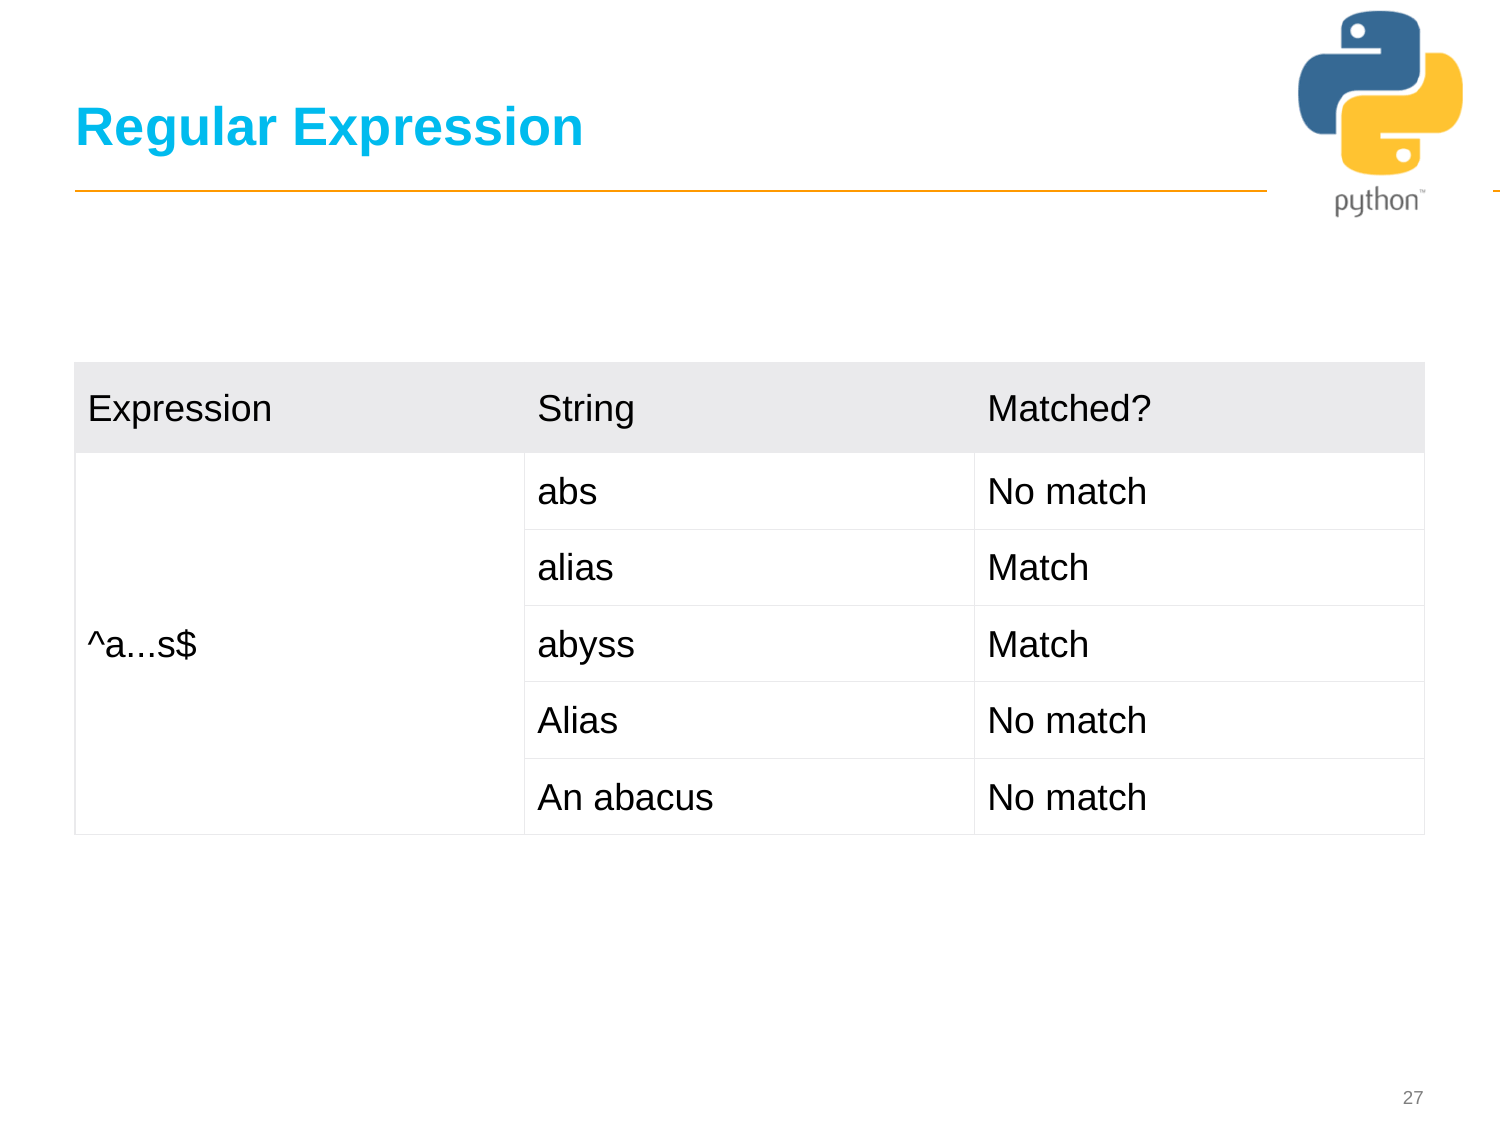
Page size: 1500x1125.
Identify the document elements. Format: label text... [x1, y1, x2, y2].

table_cell No match [975, 682, 1424, 758]
table_cell abyss [525, 606, 974, 681]
title Regular Expression [75, 27, 1422, 157]
table_cell An abacus [525, 759, 974, 834]
table_cell abs [525, 453, 974, 529]
table_cell ^a...s$ [76, 453, 524, 834]
picture [1267, 5, 1493, 222]
table_cell No match [975, 759, 1424, 834]
table_header Expression [76, 363, 524, 452]
table_cell No match [975, 453, 1424, 529]
table_cell Match [975, 606, 1424, 681]
table_cell alias [525, 530, 974, 605]
table_cell Alias [525, 682, 974, 758]
table_cell Match [975, 530, 1424, 605]
table_header Matched? [975, 363, 1424, 452]
table_header String [525, 363, 974, 452]
